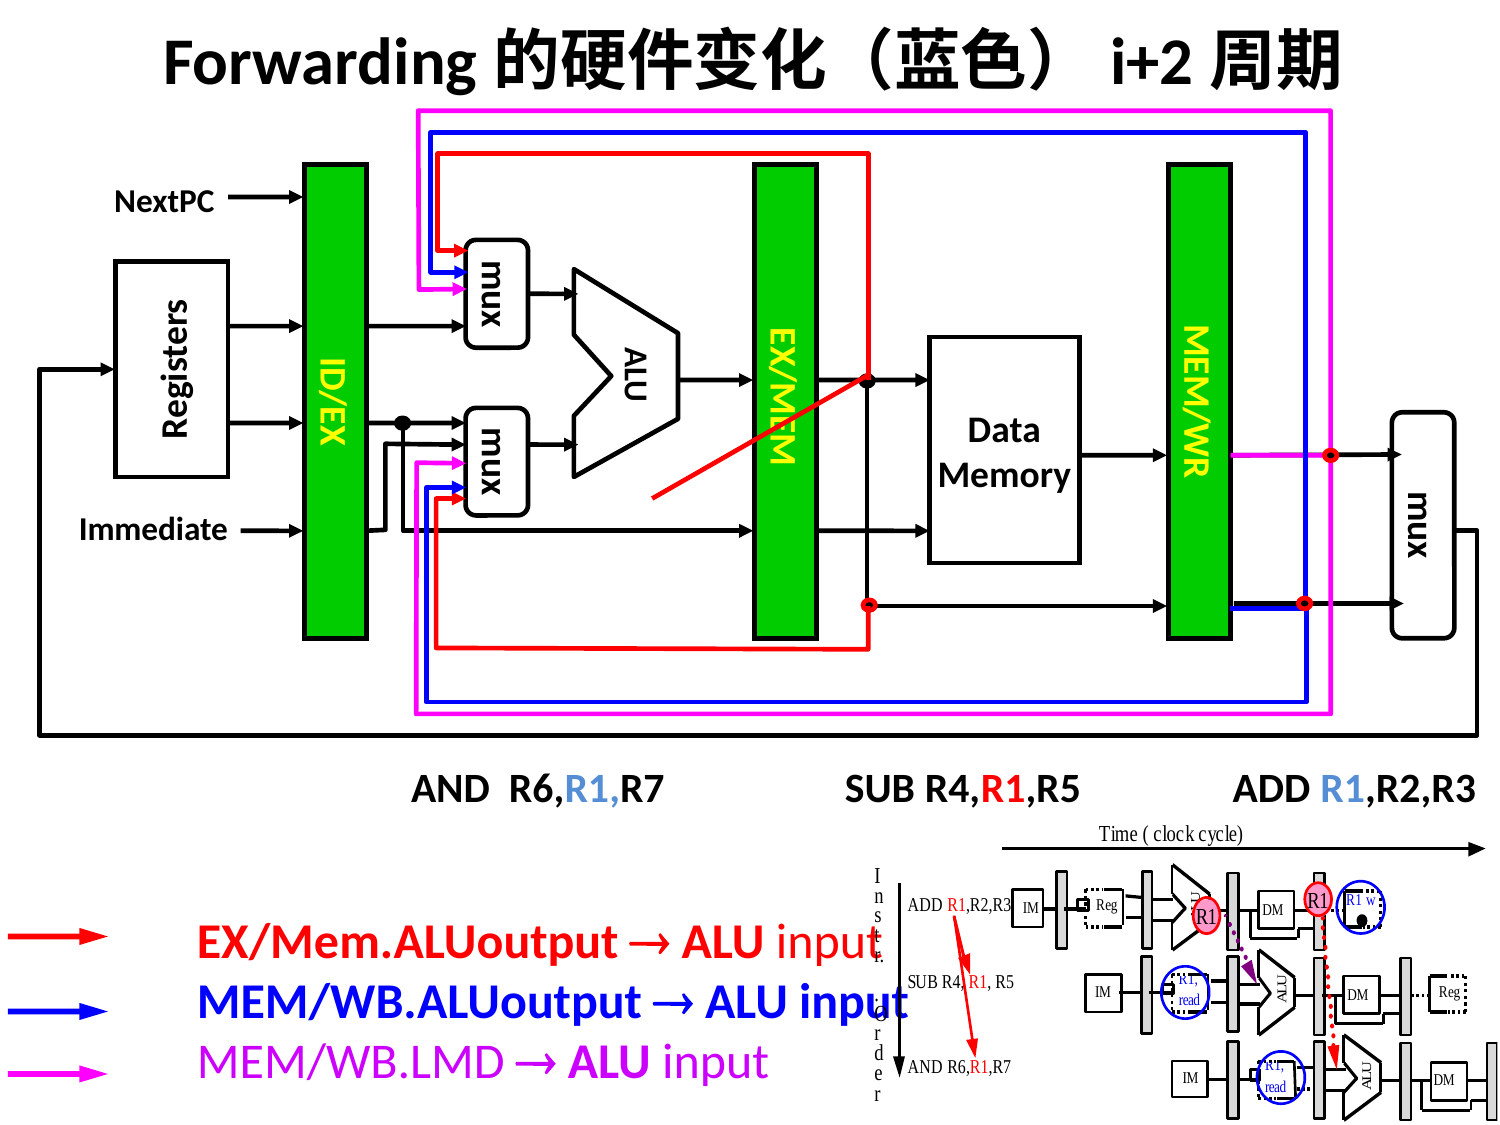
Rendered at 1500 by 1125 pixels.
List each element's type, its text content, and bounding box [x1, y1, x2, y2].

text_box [874, 813, 1498, 1125]
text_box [7, 900, 868, 1096]
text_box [39, 99, 1478, 738]
text_box AND R6,R1,R7 SUB R4,R1,R5 ADD R1,R2,R3 [396, 753, 1500, 819]
title Forwarding的硬件变化（蓝色）i+2周期 [78, 0, 1429, 98]
